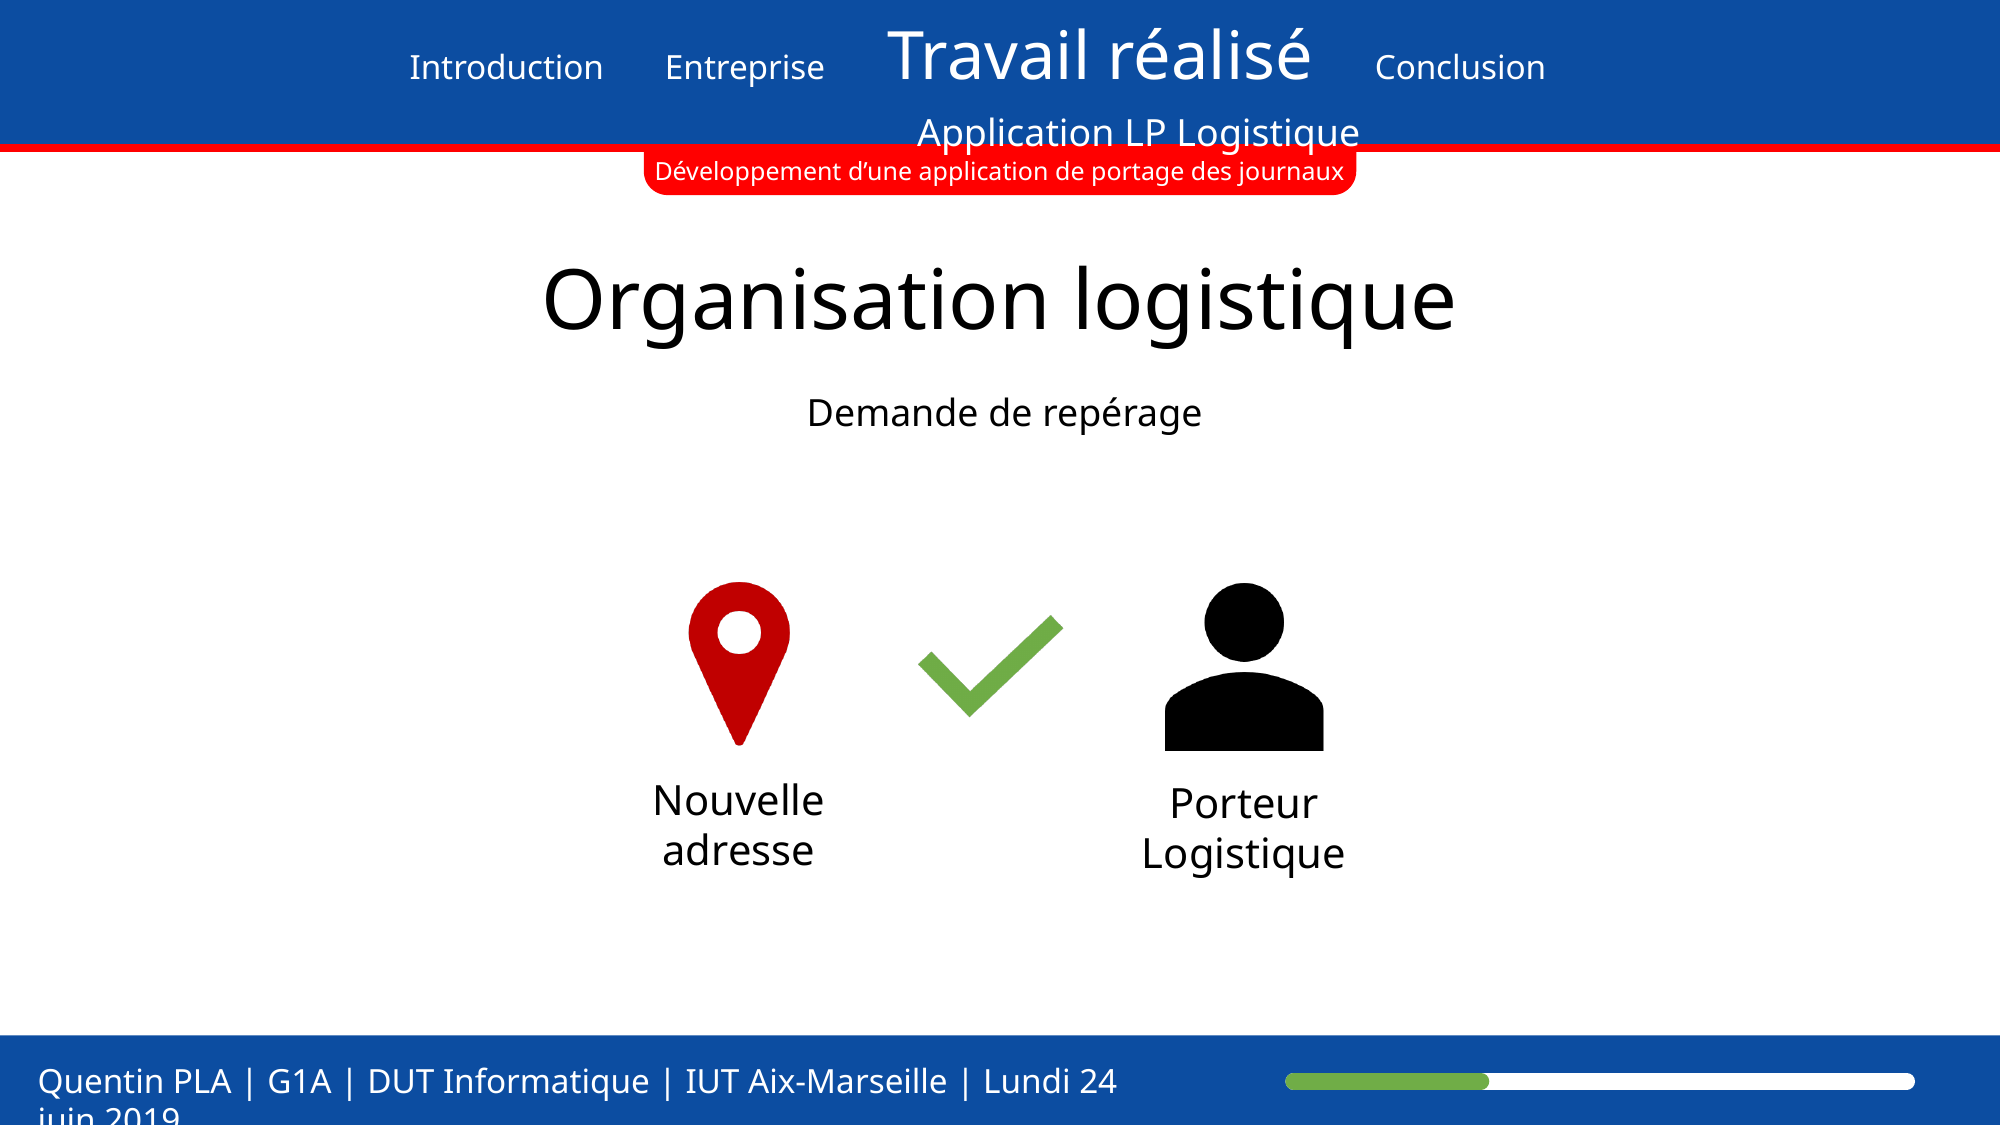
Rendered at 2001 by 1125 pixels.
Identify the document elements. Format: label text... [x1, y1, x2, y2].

text_box Demande de repérage [543, 381, 1467, 441]
picture [915, 590, 1066, 741]
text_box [1102, 548, 1386, 886]
text_box [0, 0, 2000, 1125]
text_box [597, 548, 881, 883]
